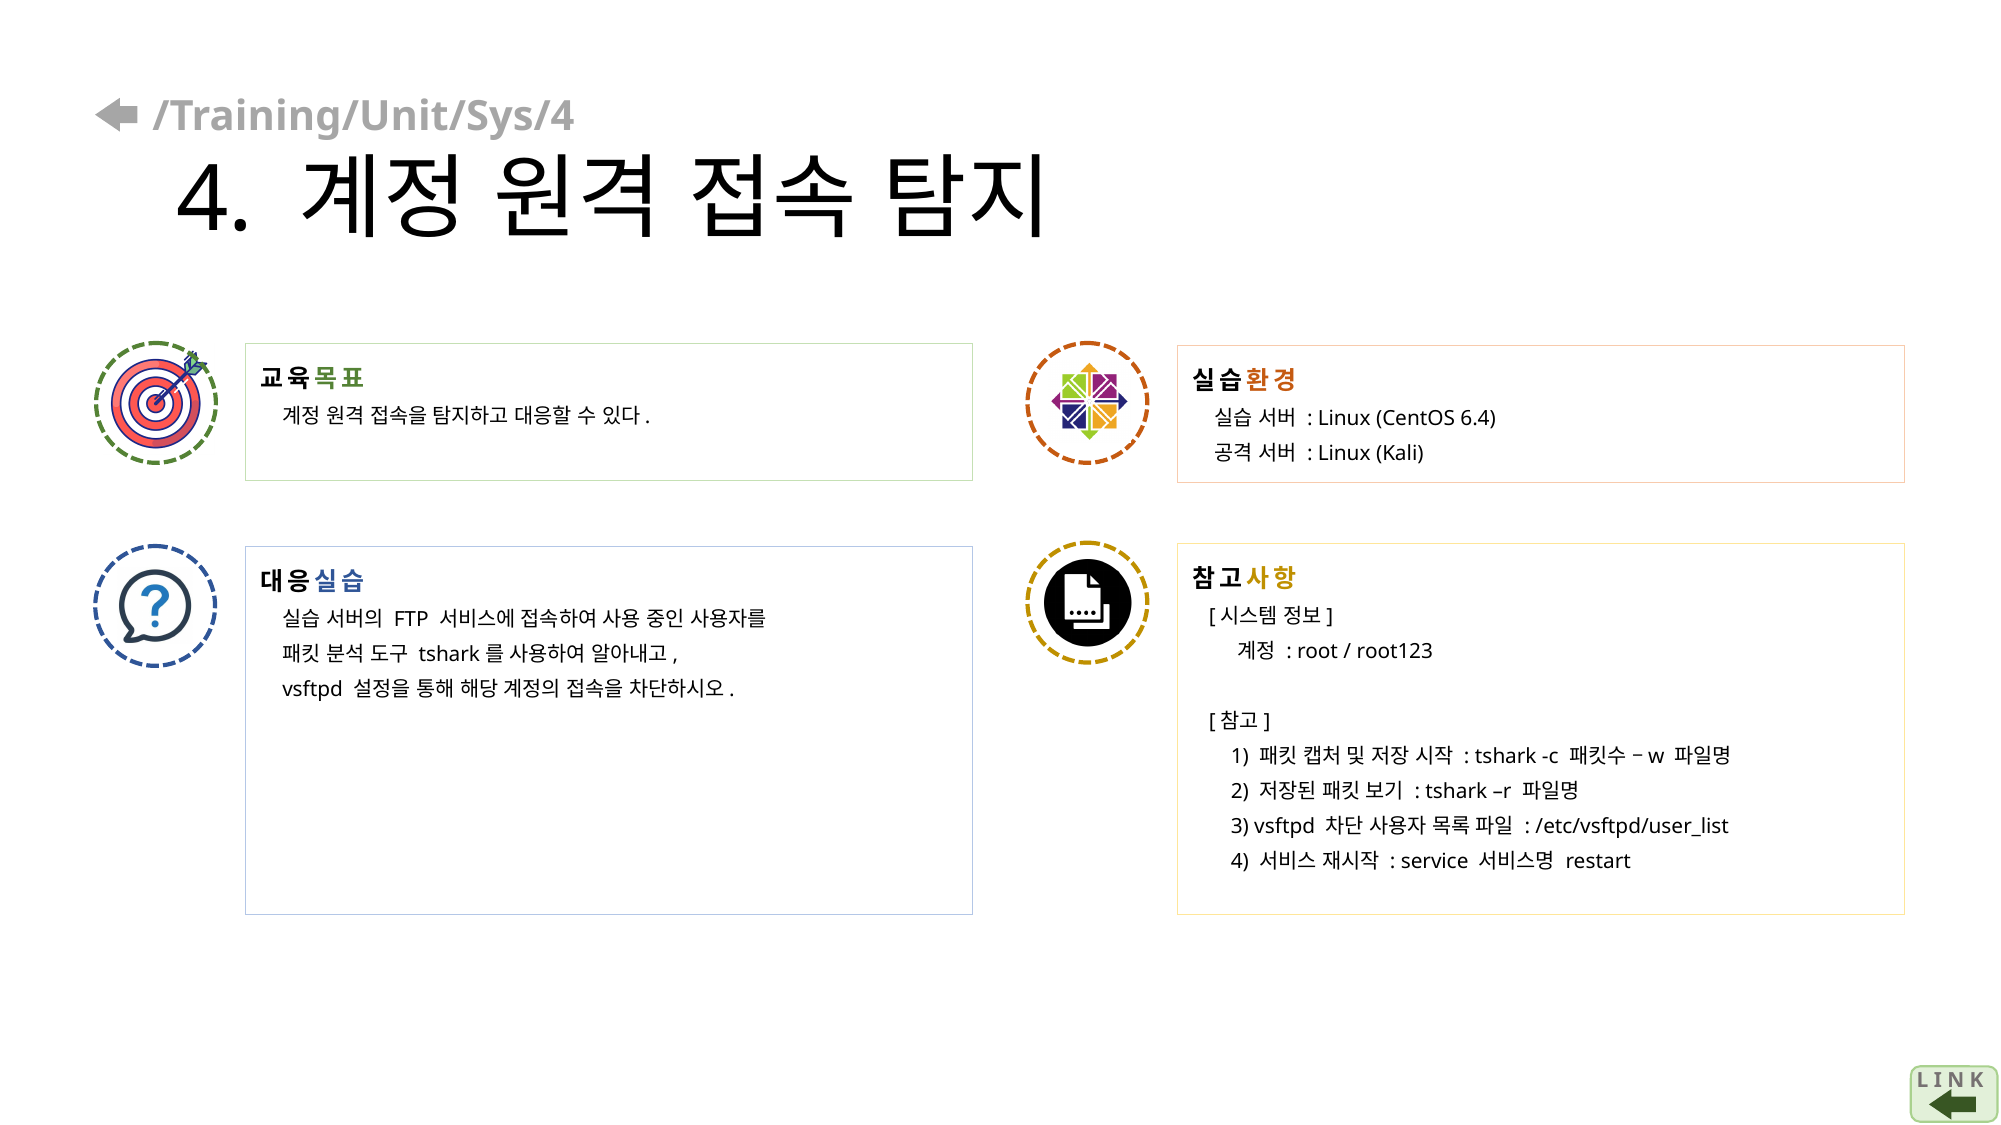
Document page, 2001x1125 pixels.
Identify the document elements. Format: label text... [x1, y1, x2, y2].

text_box [95, 373, 103, 434]
text_box 실습환경 실습 서버 : Linux (CentOS 6.4) 공격 서버 : Linux (Kali) [1177, 345, 1905, 483]
text_box [1050, 651, 1125, 664]
text_box [124, 455, 187, 464]
picture [103, 343, 215, 455]
text_box 참고사항 [시스템 정보] 계정 : root / root123 [참고] 1) 패킷 캡처 및 저장 시작 : tshark -c 패킷수 –w 파일명 2) 저장된 패킷 보기 : tshark –r 파일명 3) vsftpd 차단 사용자 목록 파일 : /etc/vsftpd/user_list 4) 서비스 재시작 : service 서비스명 restart [1177, 543, 1905, 915]
text_box [1026, 566, 1039, 640]
picture [117, 567, 193, 644]
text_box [1901, 1059, 2000, 1125]
text_box [1051, 541, 1125, 554]
picture [1039, 554, 1136, 651]
text_box [1136, 565, 1149, 640]
text_box [94, 544, 217, 667]
text_box 대응실습 실습 서버의 FTP 서비스에 접속하여 사용 중인 사용자를 패킷 분석 도구 tshark를 사용하여 알아내고, vsftpd 설정을 통해 해당 계정의 접속을 차단하시오. [245, 546, 973, 915]
text_box 교육목표 계정 원격 접속을 탐지하고 대응할 수 있다. [245, 343, 973, 481]
text_box [1026, 341, 1149, 464]
title /Training/Unit/Sys/4 4. 계정 원격 접속 탐지 [137, 59, 1863, 278]
text_box [93, 95, 137, 134]
picture [1048, 360, 1131, 443]
